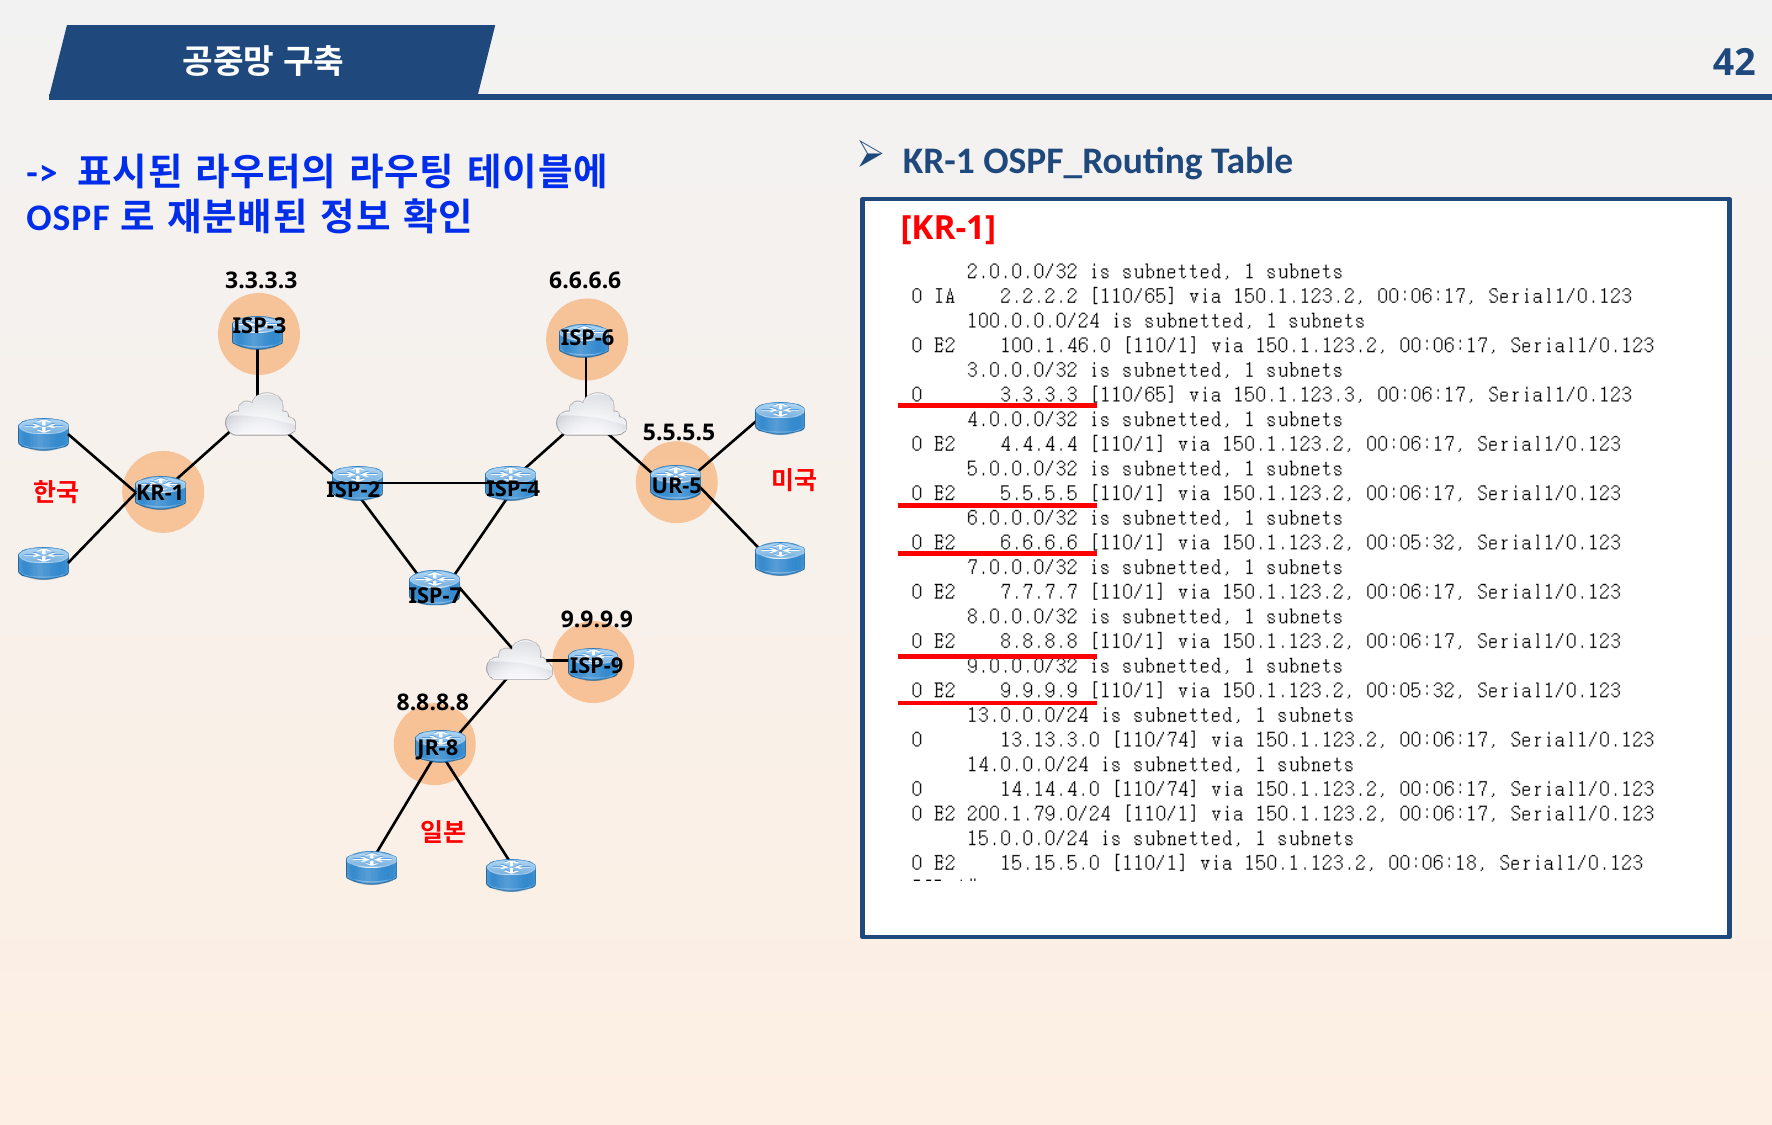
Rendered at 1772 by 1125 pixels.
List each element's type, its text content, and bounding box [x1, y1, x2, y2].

text_box [KR-1] [885, 199, 1023, 254]
text_box [860, 197, 1732, 939]
text_box KR-1 OSPF_Routing Table [841, 128, 1309, 189]
picture [909, 257, 1674, 882]
text_box 6.6.6.6 [534, 257, 652, 300]
text_box 3.3.3.3 [210, 257, 328, 300]
text_box 공중망 구축 [44, 17, 483, 104]
text_box 42 [1698, 30, 1772, 91]
text_box [483, 23, 498, 83]
text_box 미국 [809, 457, 846, 502]
text_box -> 표시된 라우터의 라우팅 테이블에 OSPF로 재분배된 정보 확인 [11, 140, 729, 246]
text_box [18, 304, 806, 904]
